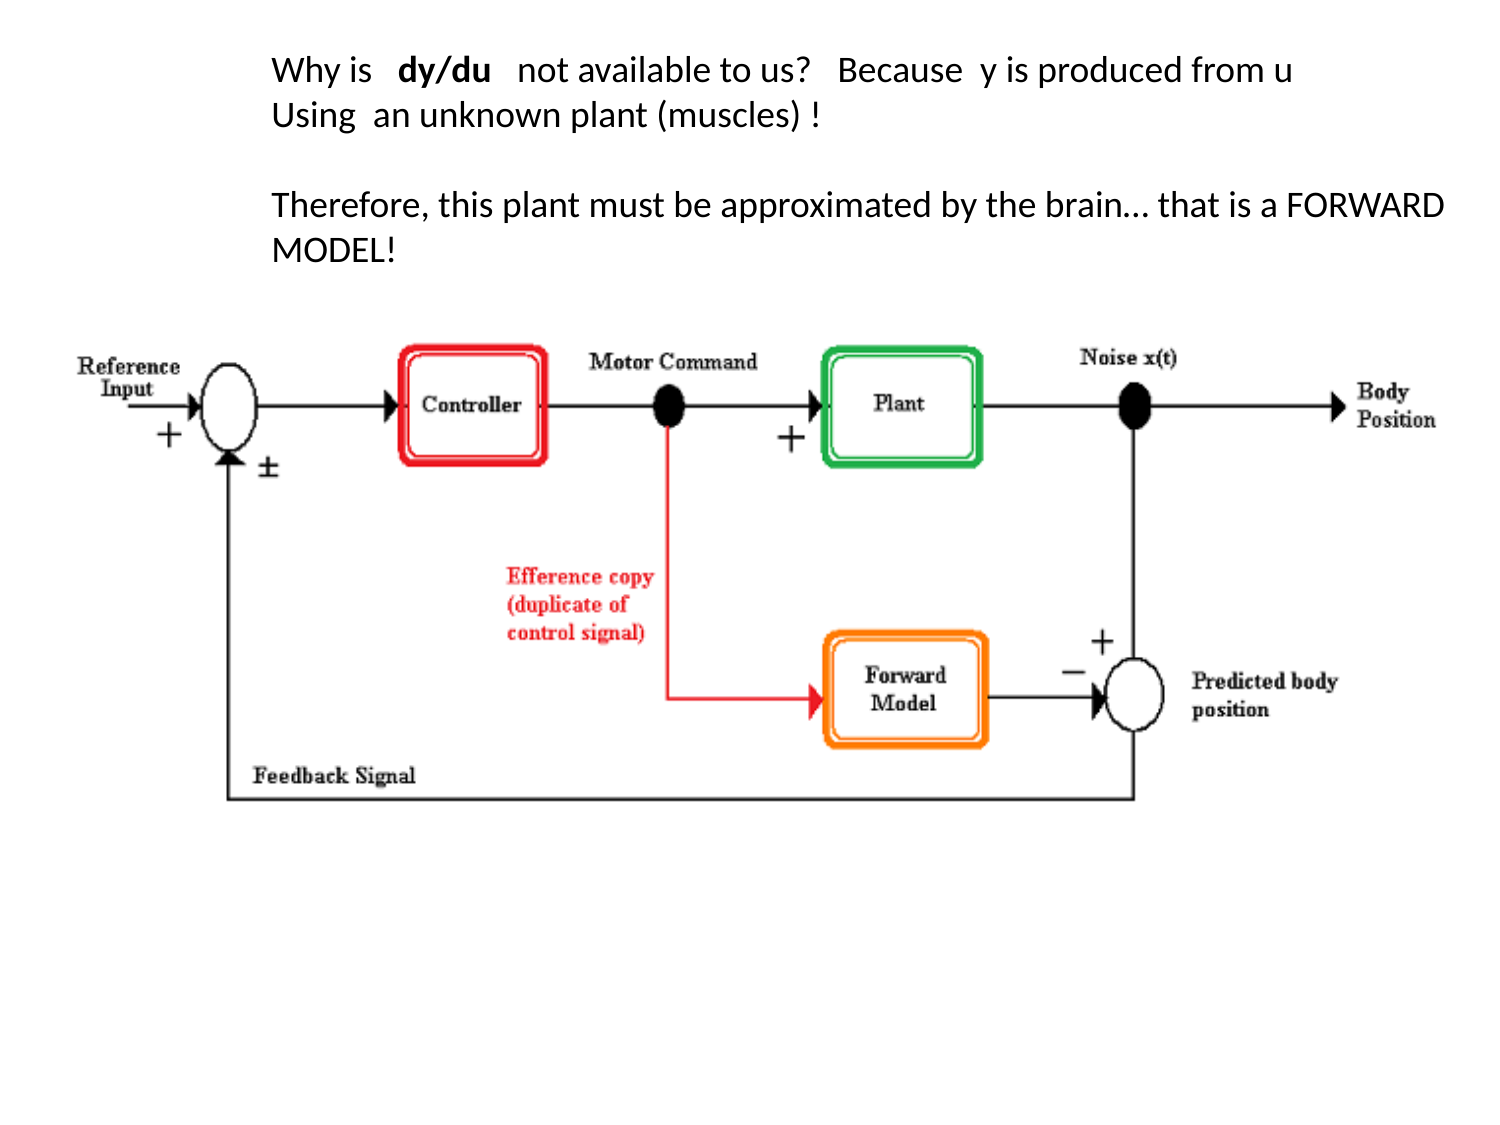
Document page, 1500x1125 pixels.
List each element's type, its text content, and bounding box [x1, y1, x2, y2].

picture [62, 312, 1448, 826]
text_box Why is dy/du not available to us? Because y is produced from u Using an unknown plant (muscles) ! Therefore, this plant must be approximated by the brain… that is a FORWARD MODEL! [256, 37, 1462, 278]
